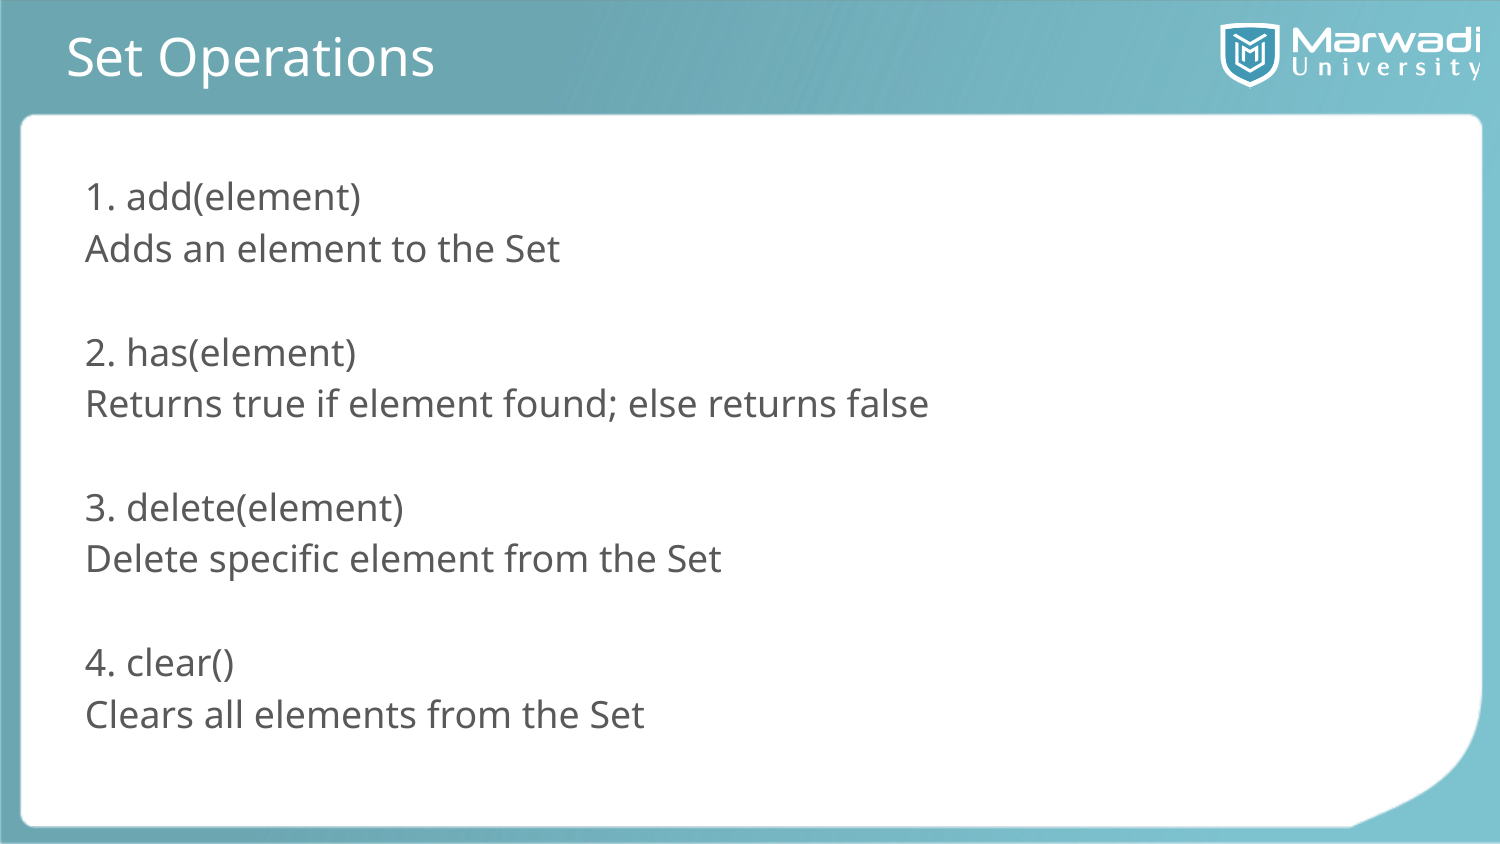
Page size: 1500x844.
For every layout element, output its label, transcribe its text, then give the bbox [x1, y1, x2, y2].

list 1. add(element) Adds an element to the Set 2. has(element) Returns true if element found; else returns false 3. delete(element) Delete specific element from the Set 4. clear() Clears all elements from the Set [51, 151, 1449, 796]
picture [0, 0, 1500, 844]
title Set Operations [51, 8, 1023, 103]
